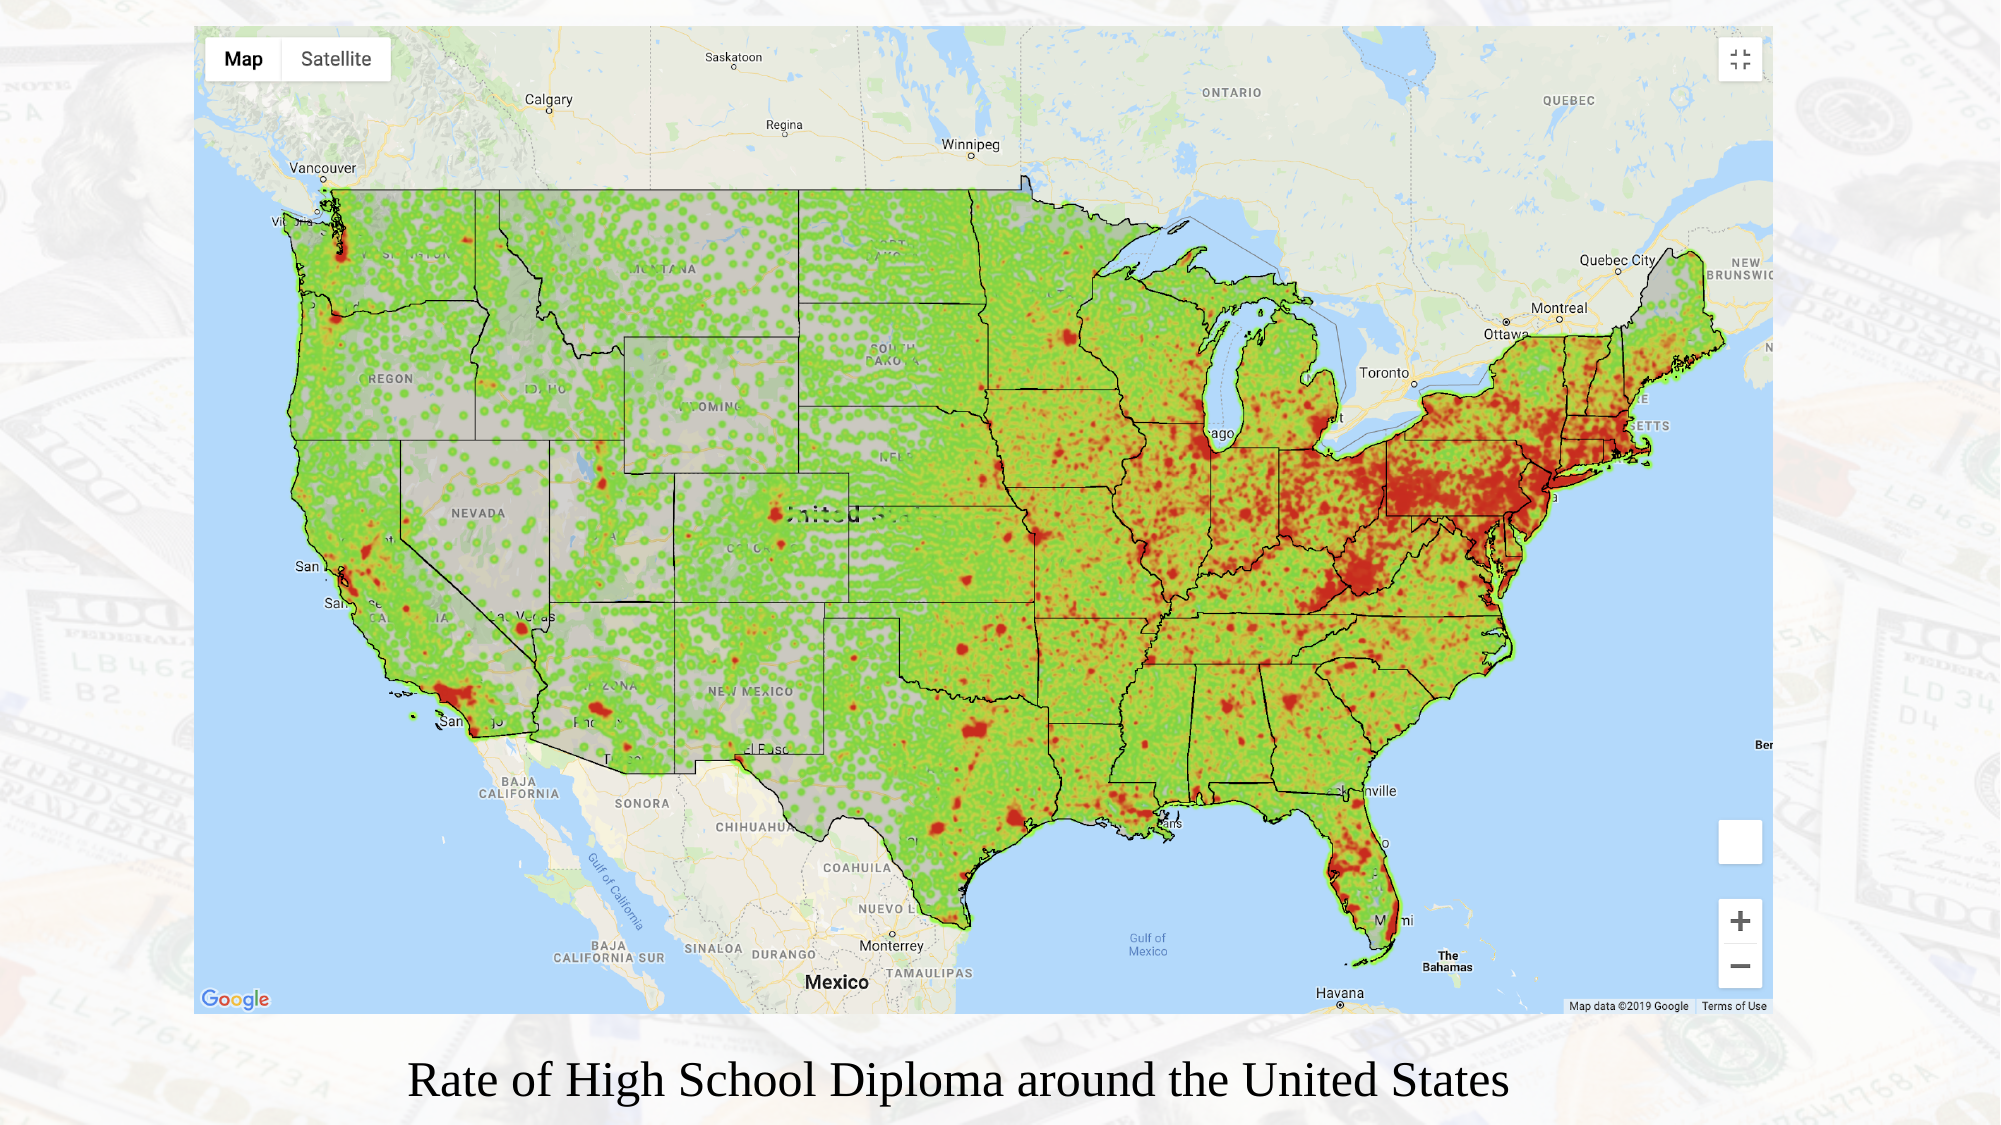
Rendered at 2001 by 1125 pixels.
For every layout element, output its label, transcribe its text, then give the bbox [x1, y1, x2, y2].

text_box Rate of High School Diploma around the United States [311, 1031, 1620, 1125]
picture [194, 26, 1773, 1014]
